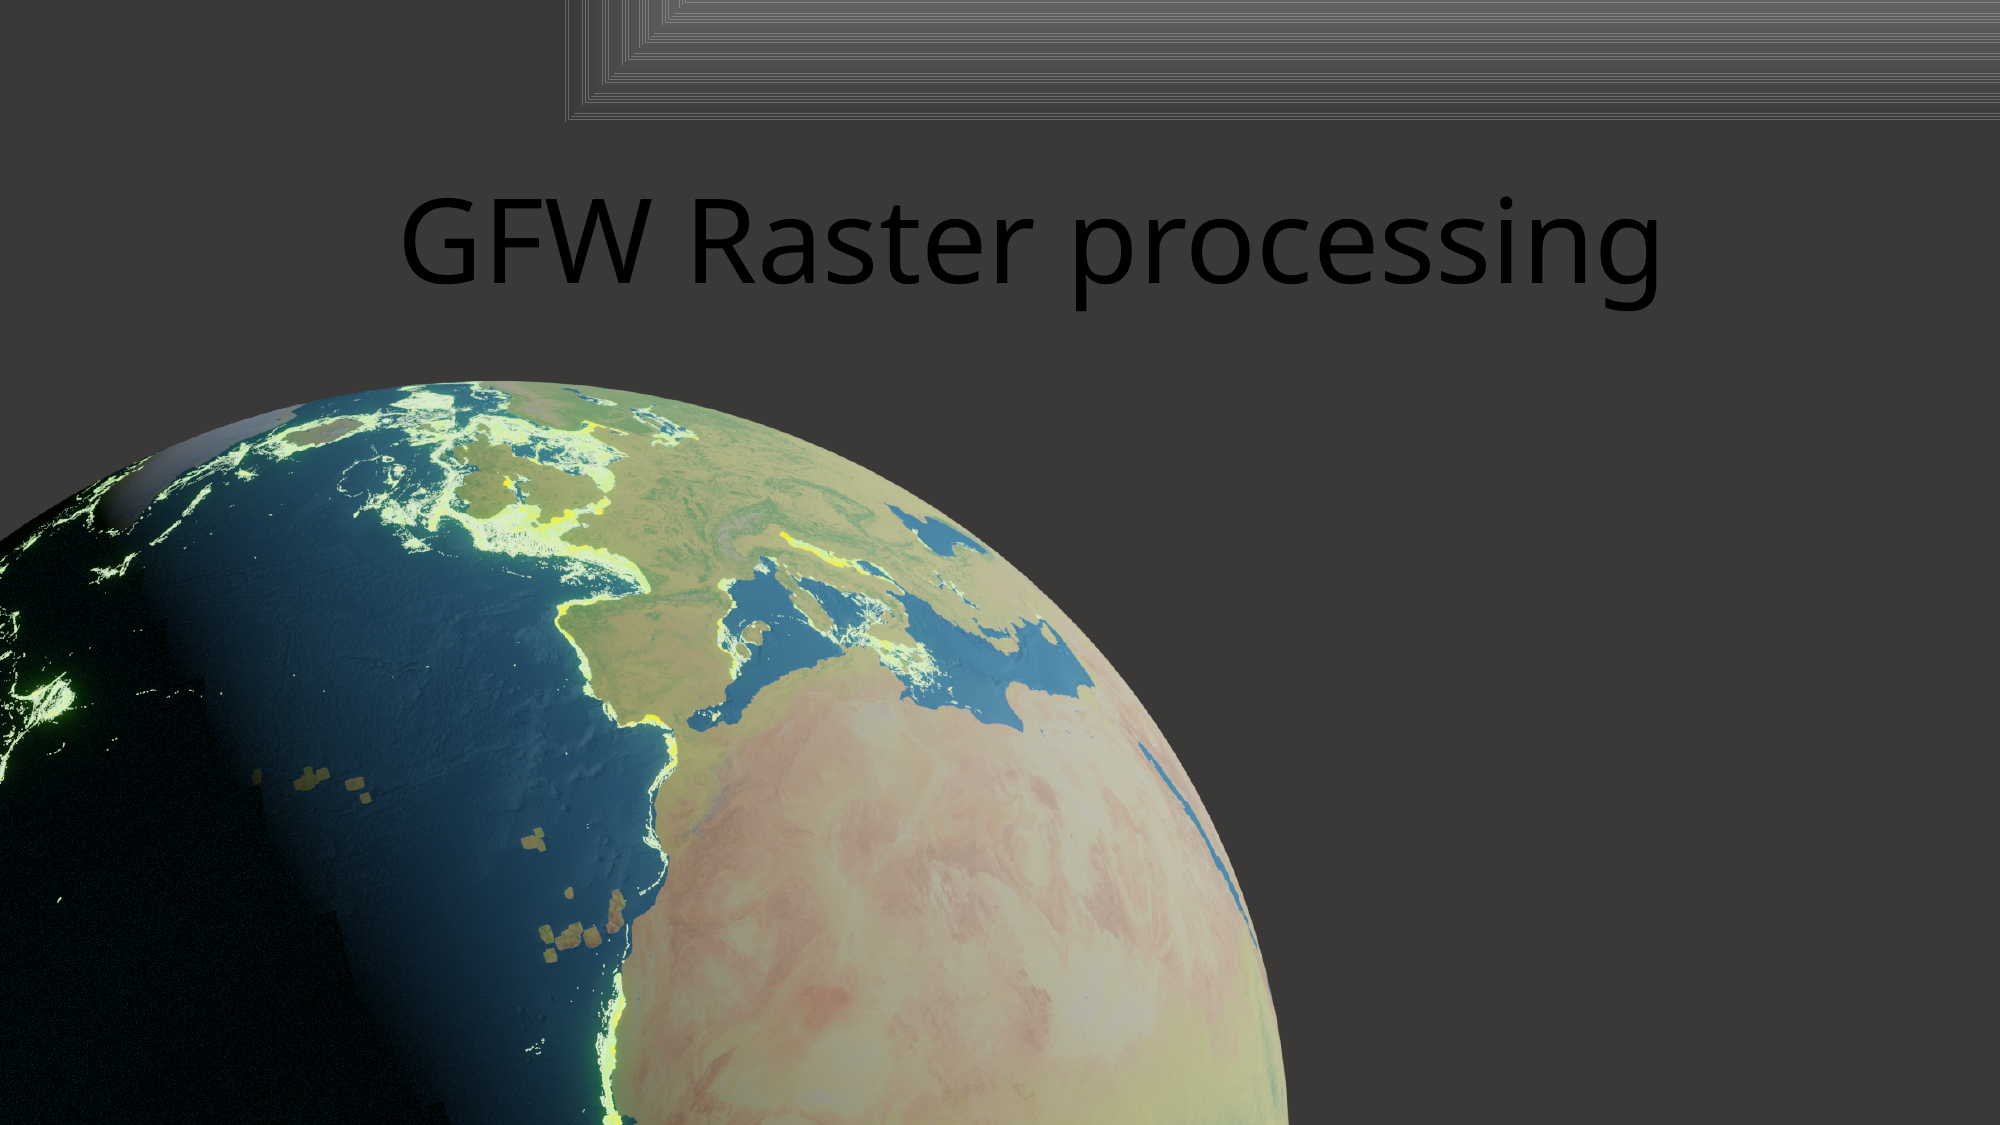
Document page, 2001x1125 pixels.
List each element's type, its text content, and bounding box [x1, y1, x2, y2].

picture [0, 232, 1588, 1125]
text_box GFW Raster processing [381, 57, 1684, 317]
